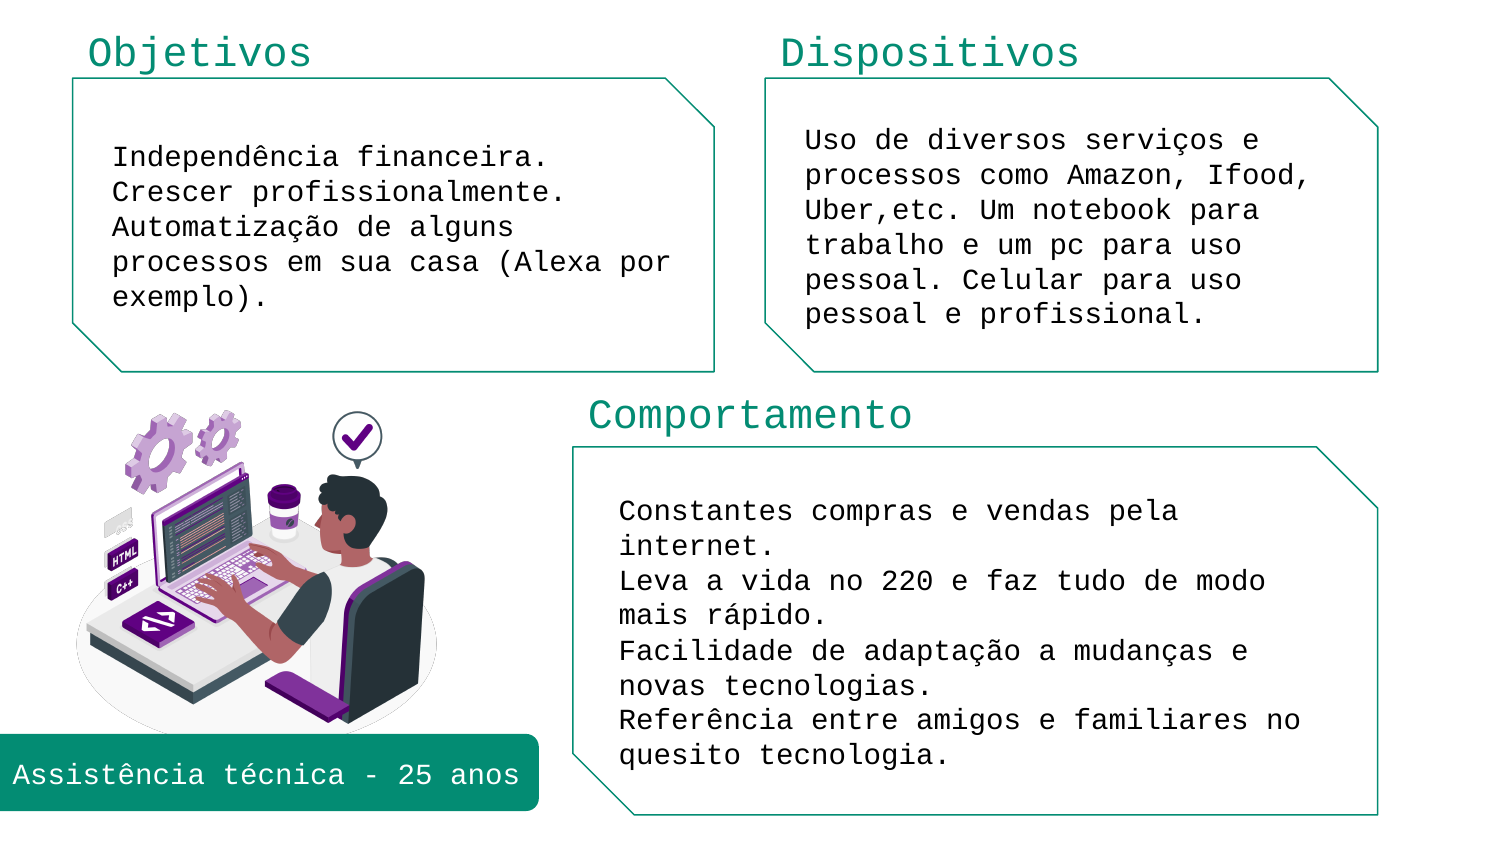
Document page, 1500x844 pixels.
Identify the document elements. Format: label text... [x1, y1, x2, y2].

text_box Independência financeira. Crescer profissionalmente. Automatização de alguns processos em sua casa (Alexa por exemplo). [72, 78, 715, 372]
text_box Assistência técnica - 25 anos [0, 733, 539, 812]
text_box Constantes compras e vendas pela internet. Leva a vida no 220 e faz tudo de modo mais rápido. Facilidade de adaptação a mudanças e novas tecnologias. Referência entre amigos e familiares no quesito tecnologia. [572, 446, 1378, 815]
text_box Dispositivos [765, 9, 1214, 90]
text_box Comportamento [572, 371, 1022, 452]
picture [72, 384, 441, 753]
text_box Objetivos [72, 9, 522, 90]
text_box Uso de diversos serviços e processos como Amazon, Ifood, Uber,etc. Um notebook para trabalho e um pc para uso pessoal. Celular para uso pessoal e profissional. [765, 78, 1378, 372]
